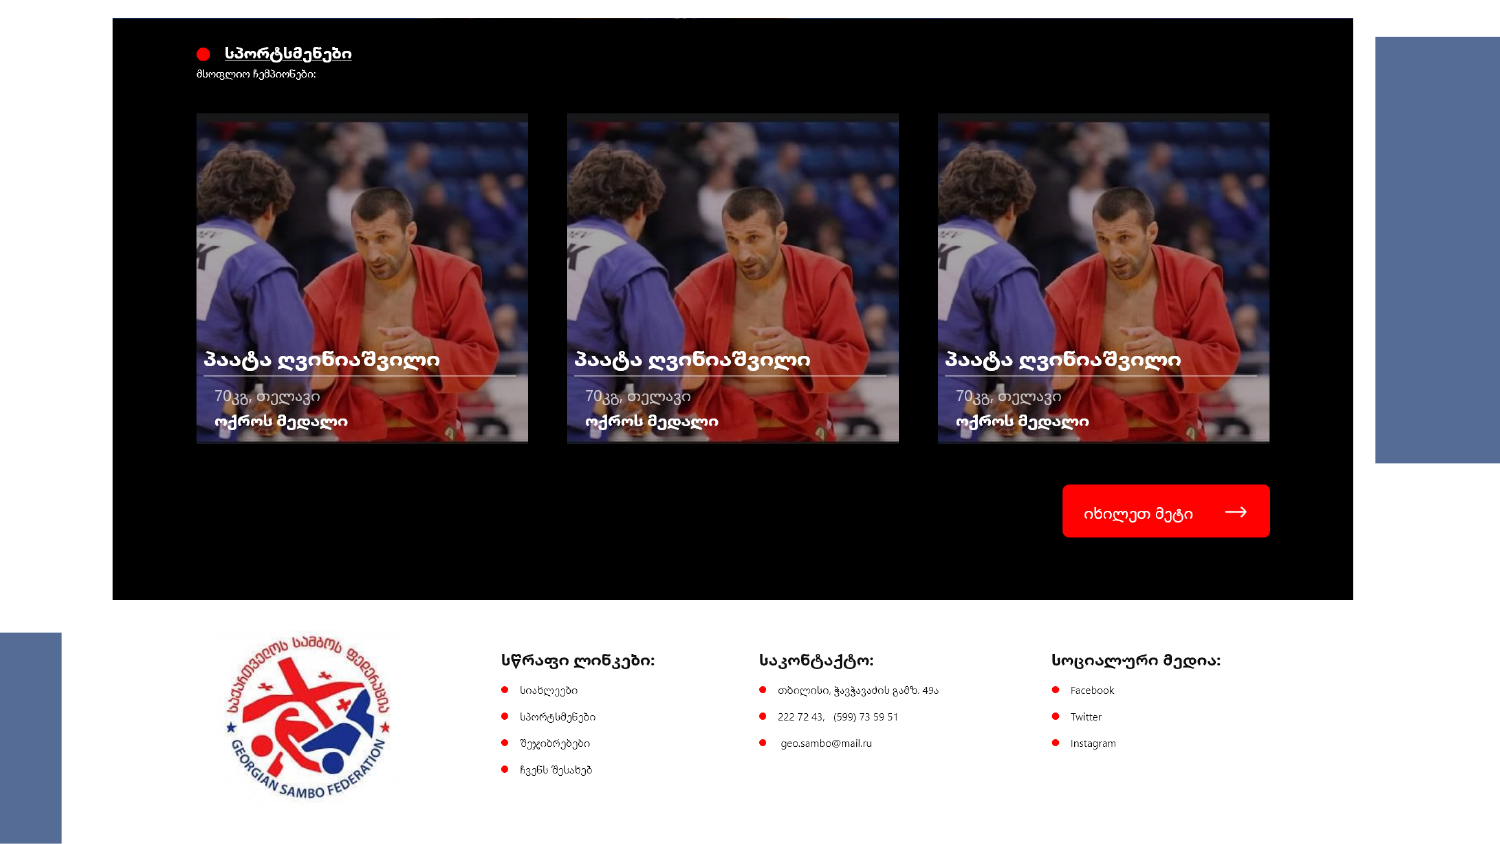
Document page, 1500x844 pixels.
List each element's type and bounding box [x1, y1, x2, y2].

picture [112, 17, 1354, 826]
text_box [1375, 36, 1500, 464]
text_box [0, 632, 62, 844]
